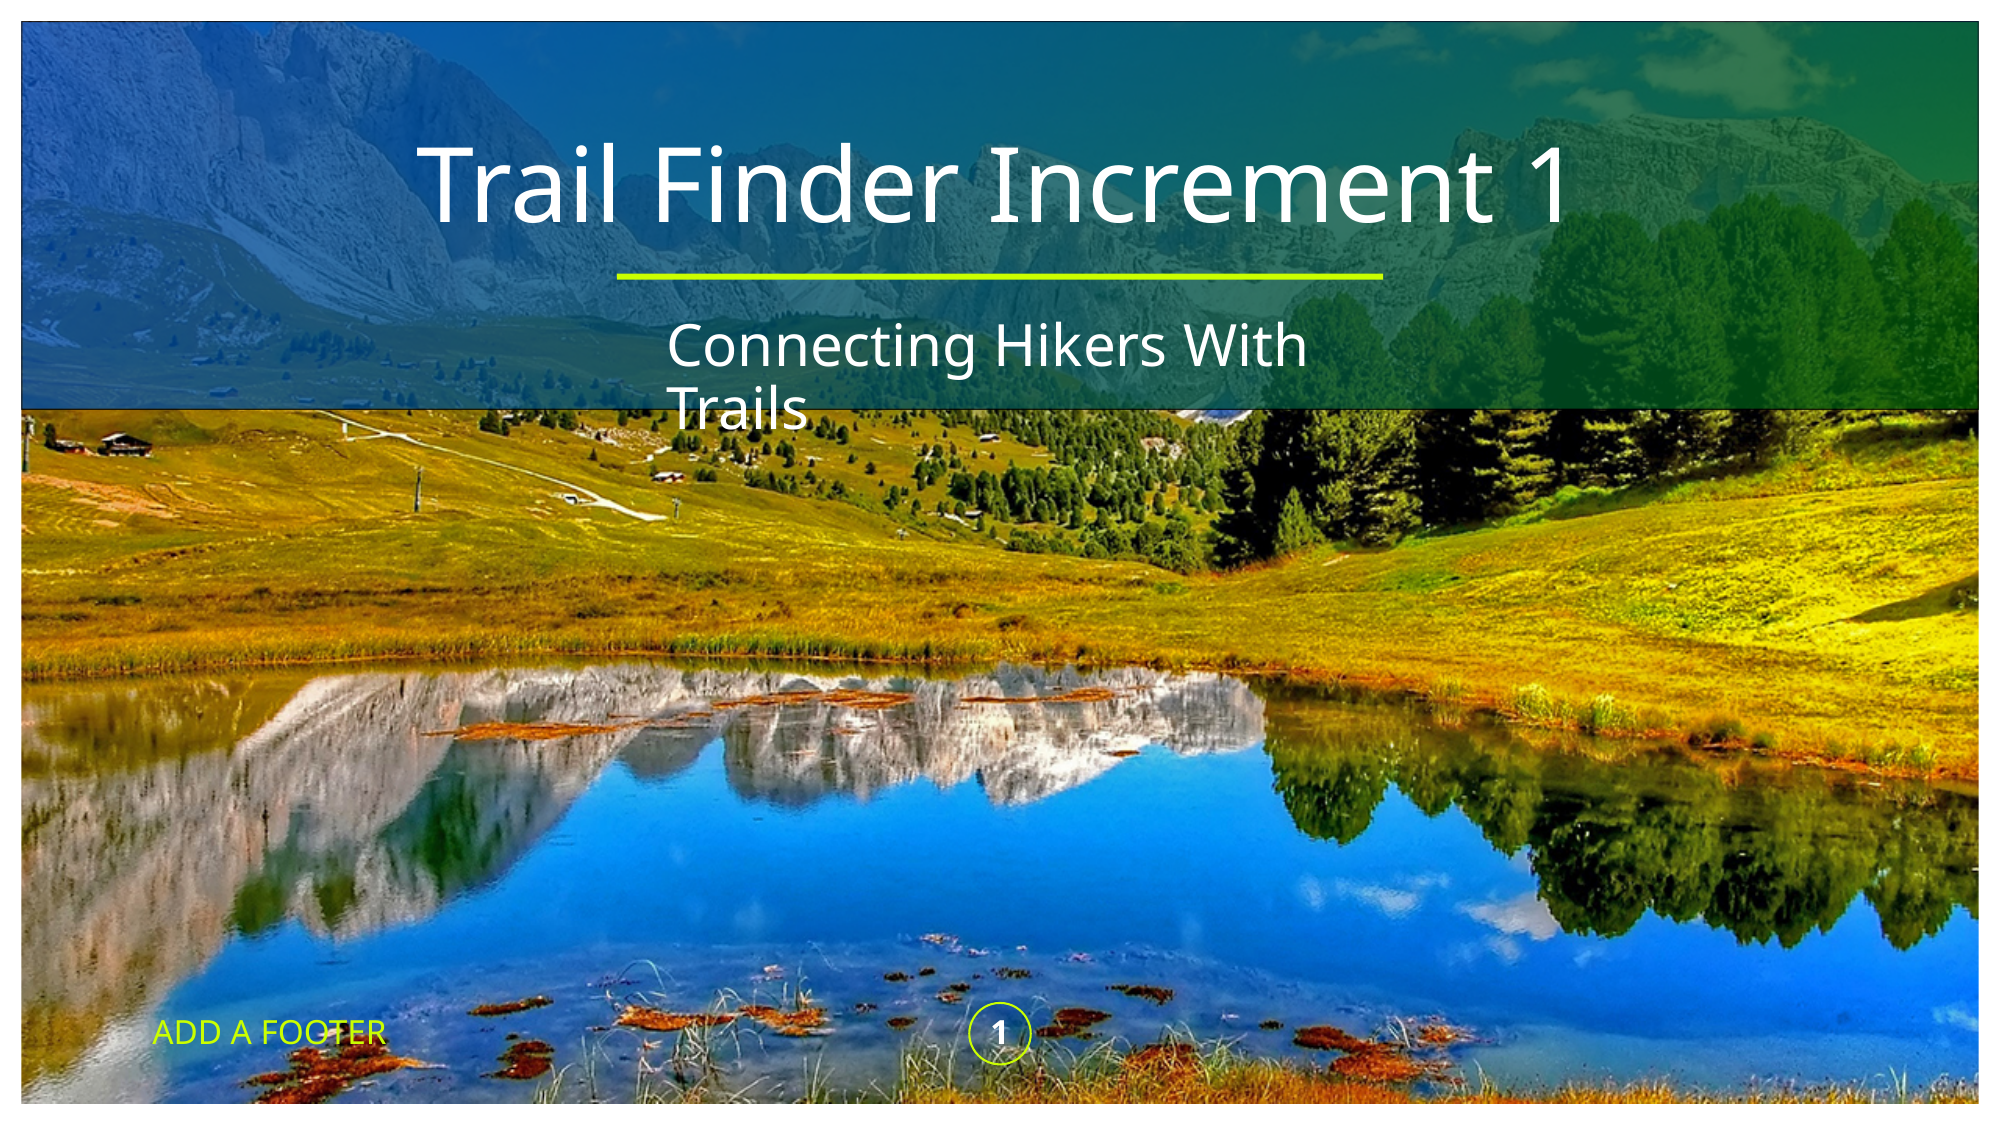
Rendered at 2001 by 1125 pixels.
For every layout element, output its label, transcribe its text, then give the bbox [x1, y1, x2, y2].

text_box Connecting Hikers With Trails [651, 309, 1439, 490]
title Trail Finder Increment 1 [170, 98, 1830, 280]
picture [21, 21, 1979, 1104]
footer ADD A FOOTER [137, 1003, 695, 1064]
slide_number 1 [954, 1003, 1045, 1064]
